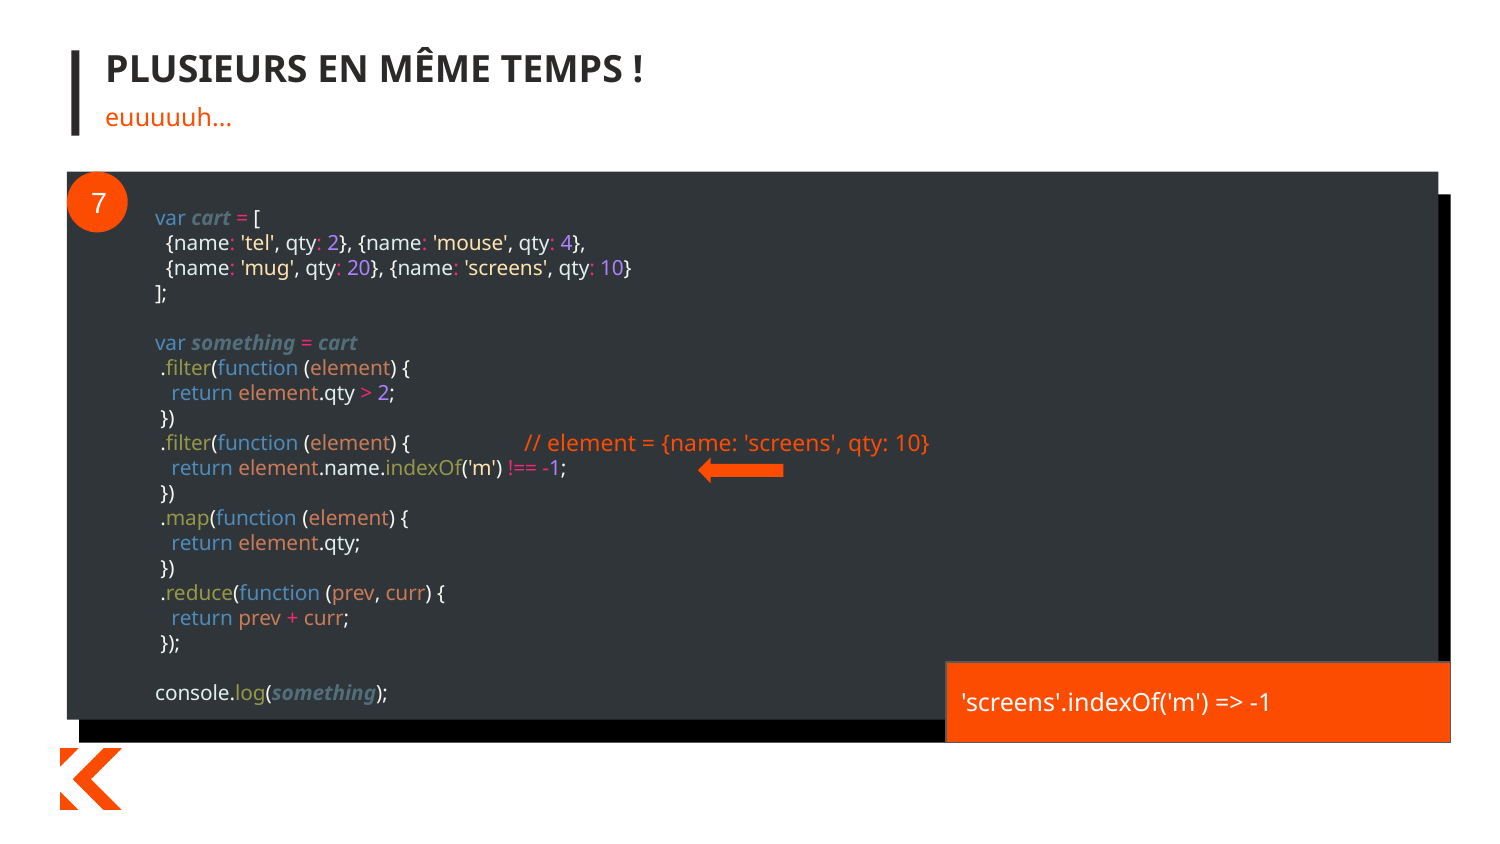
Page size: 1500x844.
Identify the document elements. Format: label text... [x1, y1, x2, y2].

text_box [66, 171, 1451, 743]
subtitle euuuuuh... [90, 82, 1169, 127]
picture [60, 748, 122, 810]
title PLUSIEURS EN MÊME TEMPS ! [90, 30, 1205, 92]
